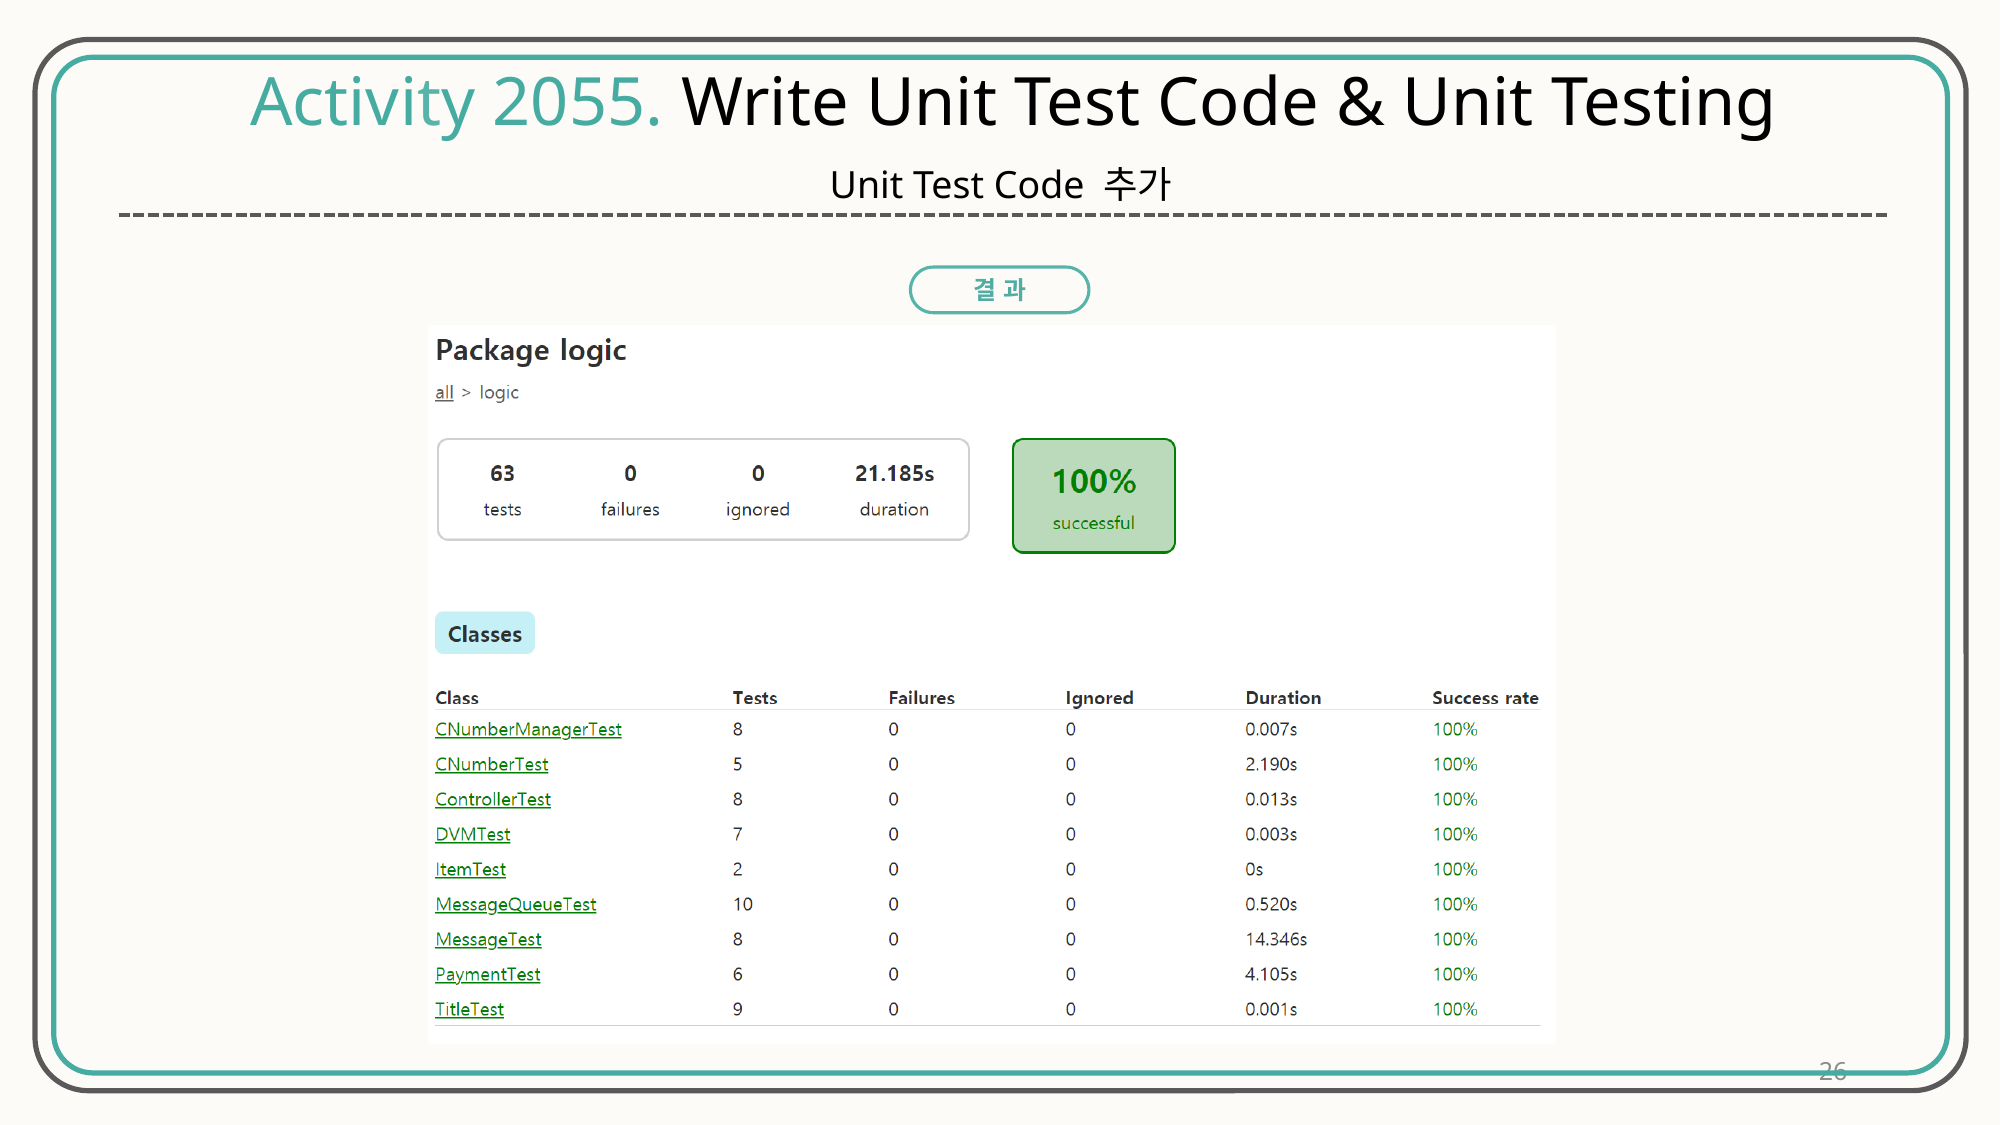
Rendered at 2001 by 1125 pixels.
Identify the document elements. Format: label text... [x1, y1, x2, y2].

picture [428, 325, 1556, 1044]
text_box [33, 38, 1968, 1092]
slide_number 26 [1412, 1042, 1863, 1103]
text_box Unit Test Code 추가 [491, 153, 1511, 214]
text_box 결 과 [909, 266, 1090, 314]
